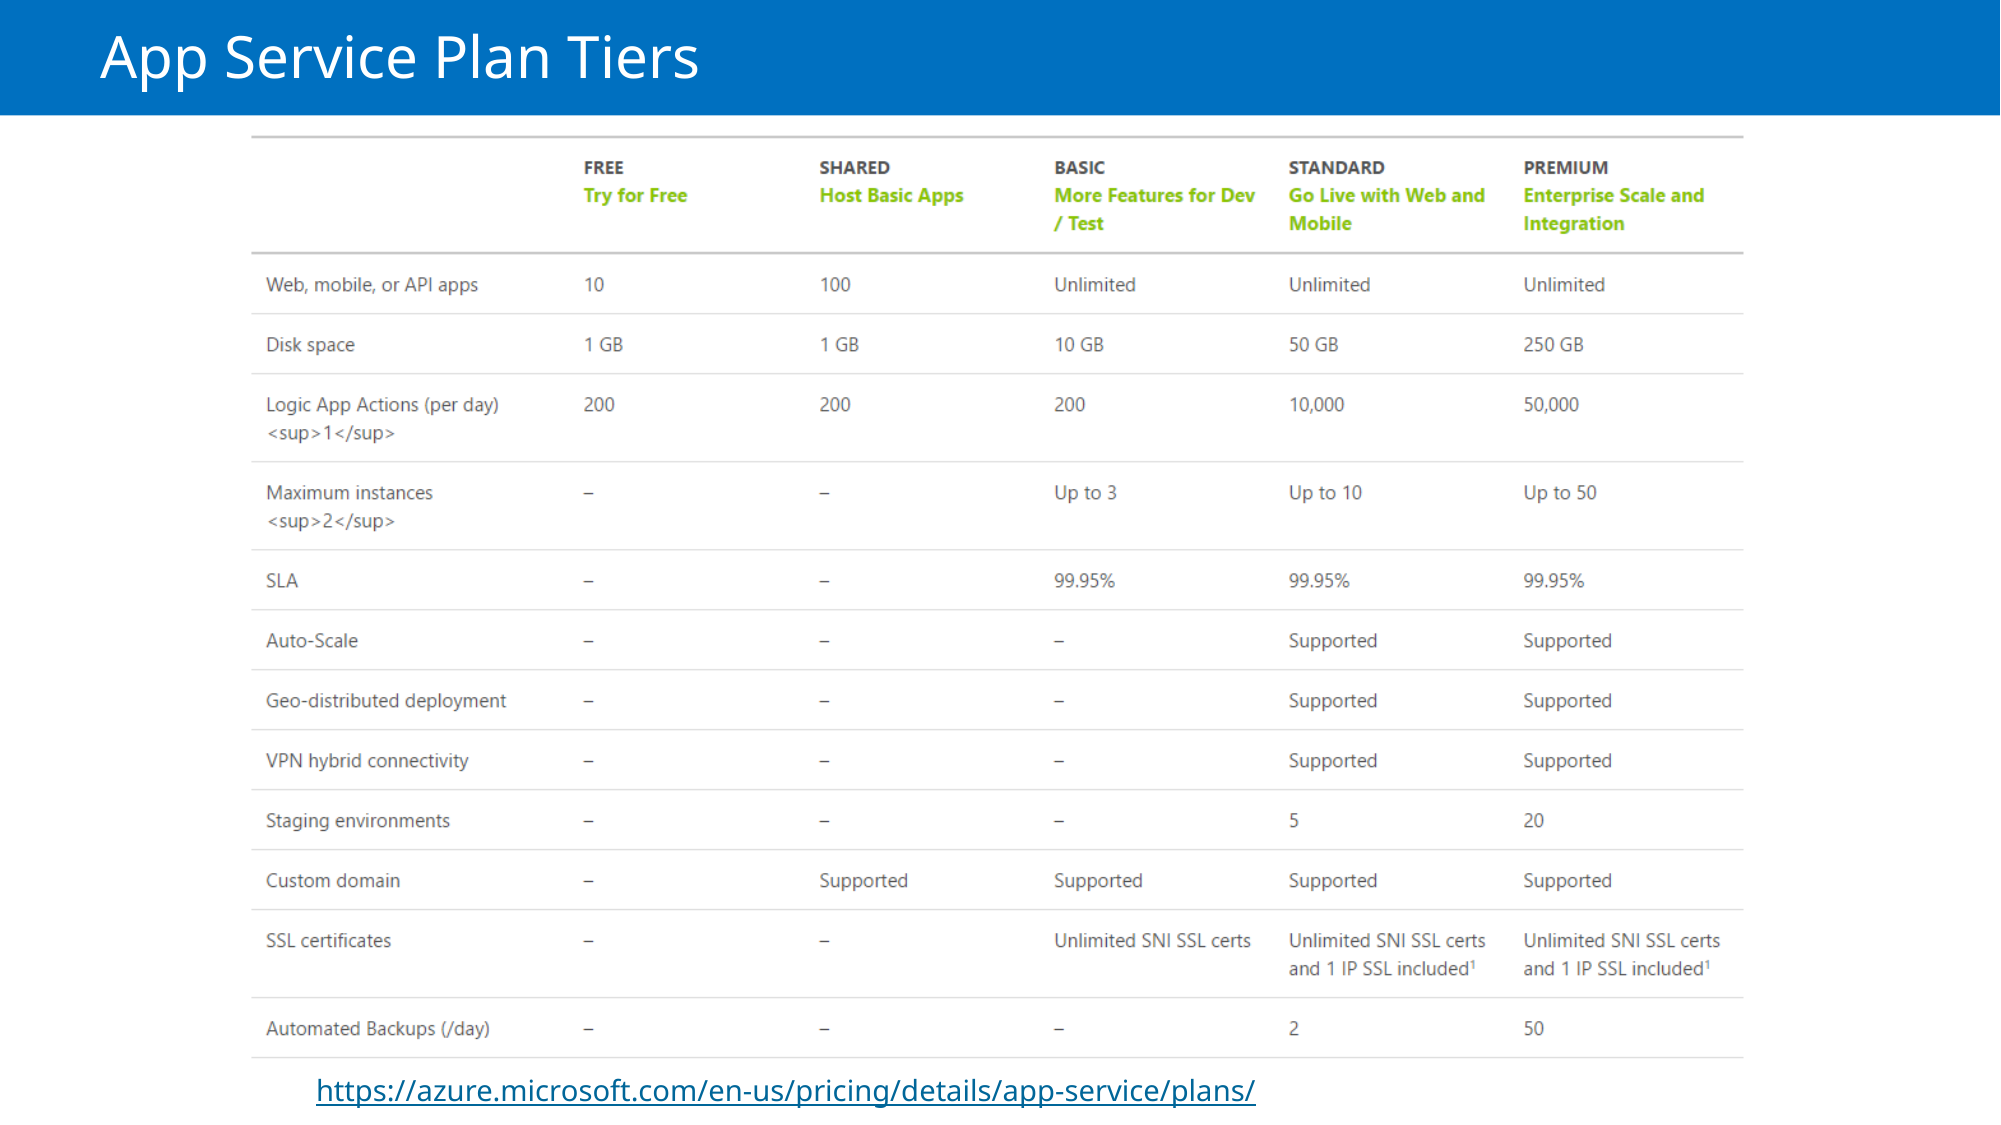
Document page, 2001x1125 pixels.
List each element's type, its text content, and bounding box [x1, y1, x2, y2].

text_box https://azure.microsoft.com/en-us/pricing/details/app-service/plans/ [301, 1073, 1750, 1120]
picture [249, 132, 1751, 1066]
title App Service Plan Tiers [100, 0, 1802, 122]
